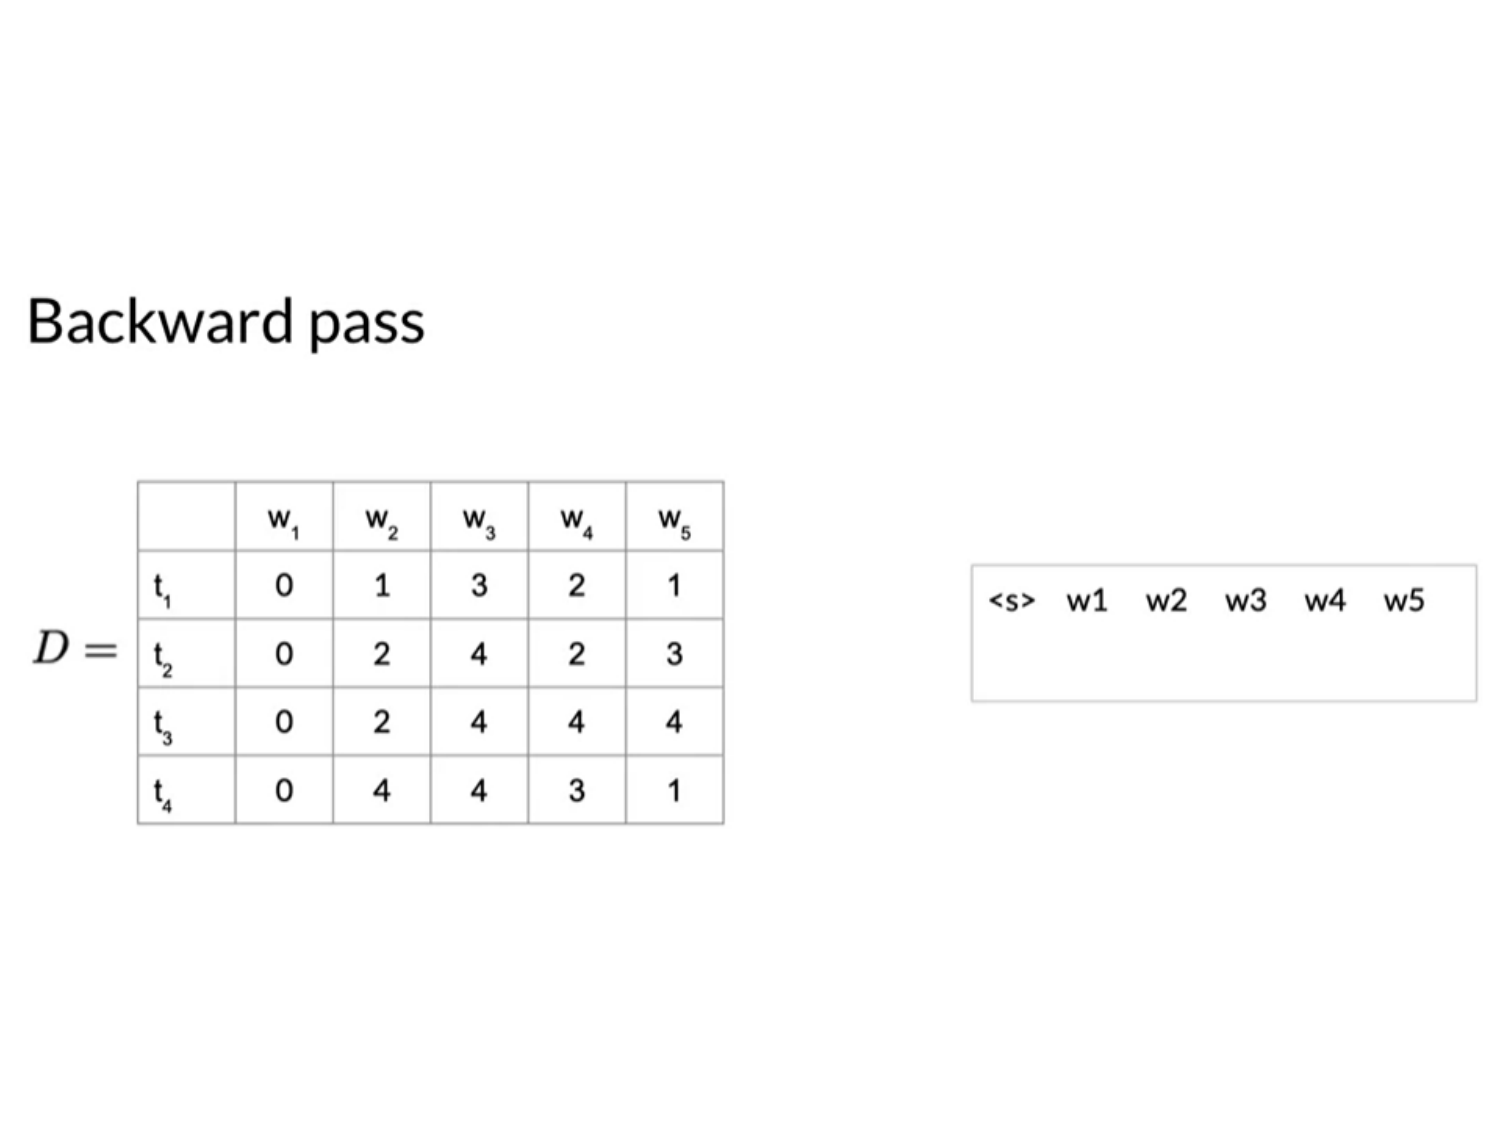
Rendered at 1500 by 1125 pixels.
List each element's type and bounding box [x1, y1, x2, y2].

picture [12, 286, 1487, 839]
